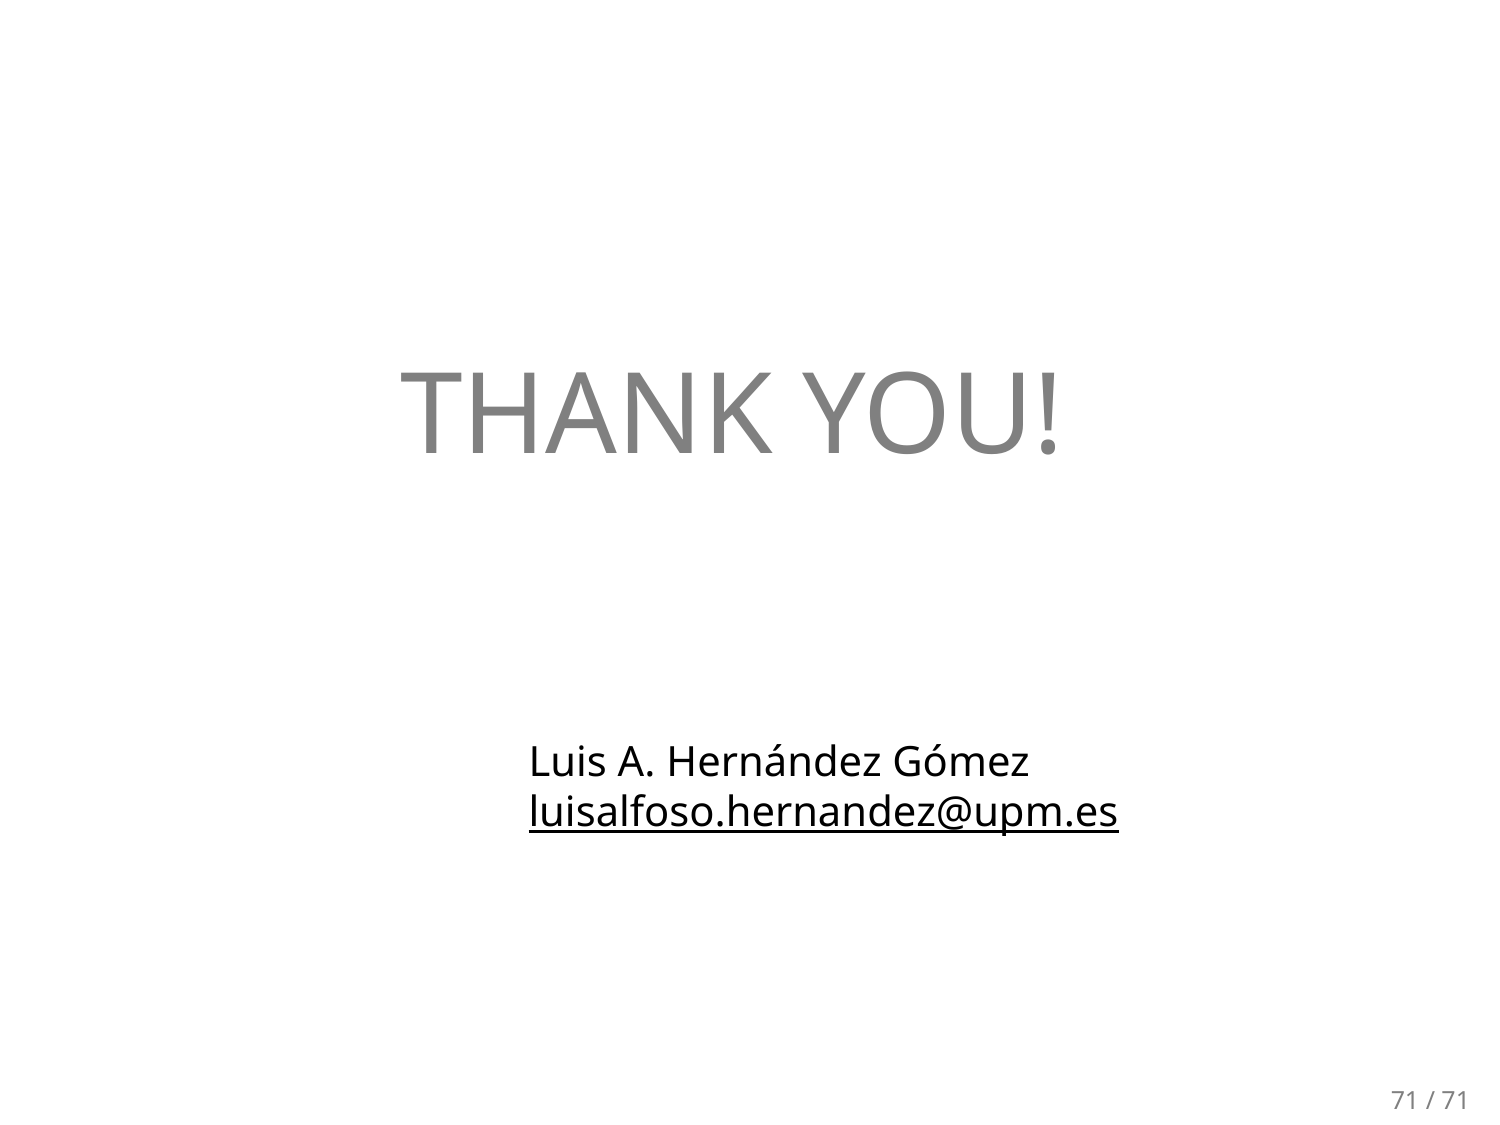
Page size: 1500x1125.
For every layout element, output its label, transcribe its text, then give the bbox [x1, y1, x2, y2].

title THANK YOU! [159, 314, 1306, 502]
text_box Luis A. Hernández Gómez luisalfoso.hernandez@upm.es [513, 727, 1164, 850]
